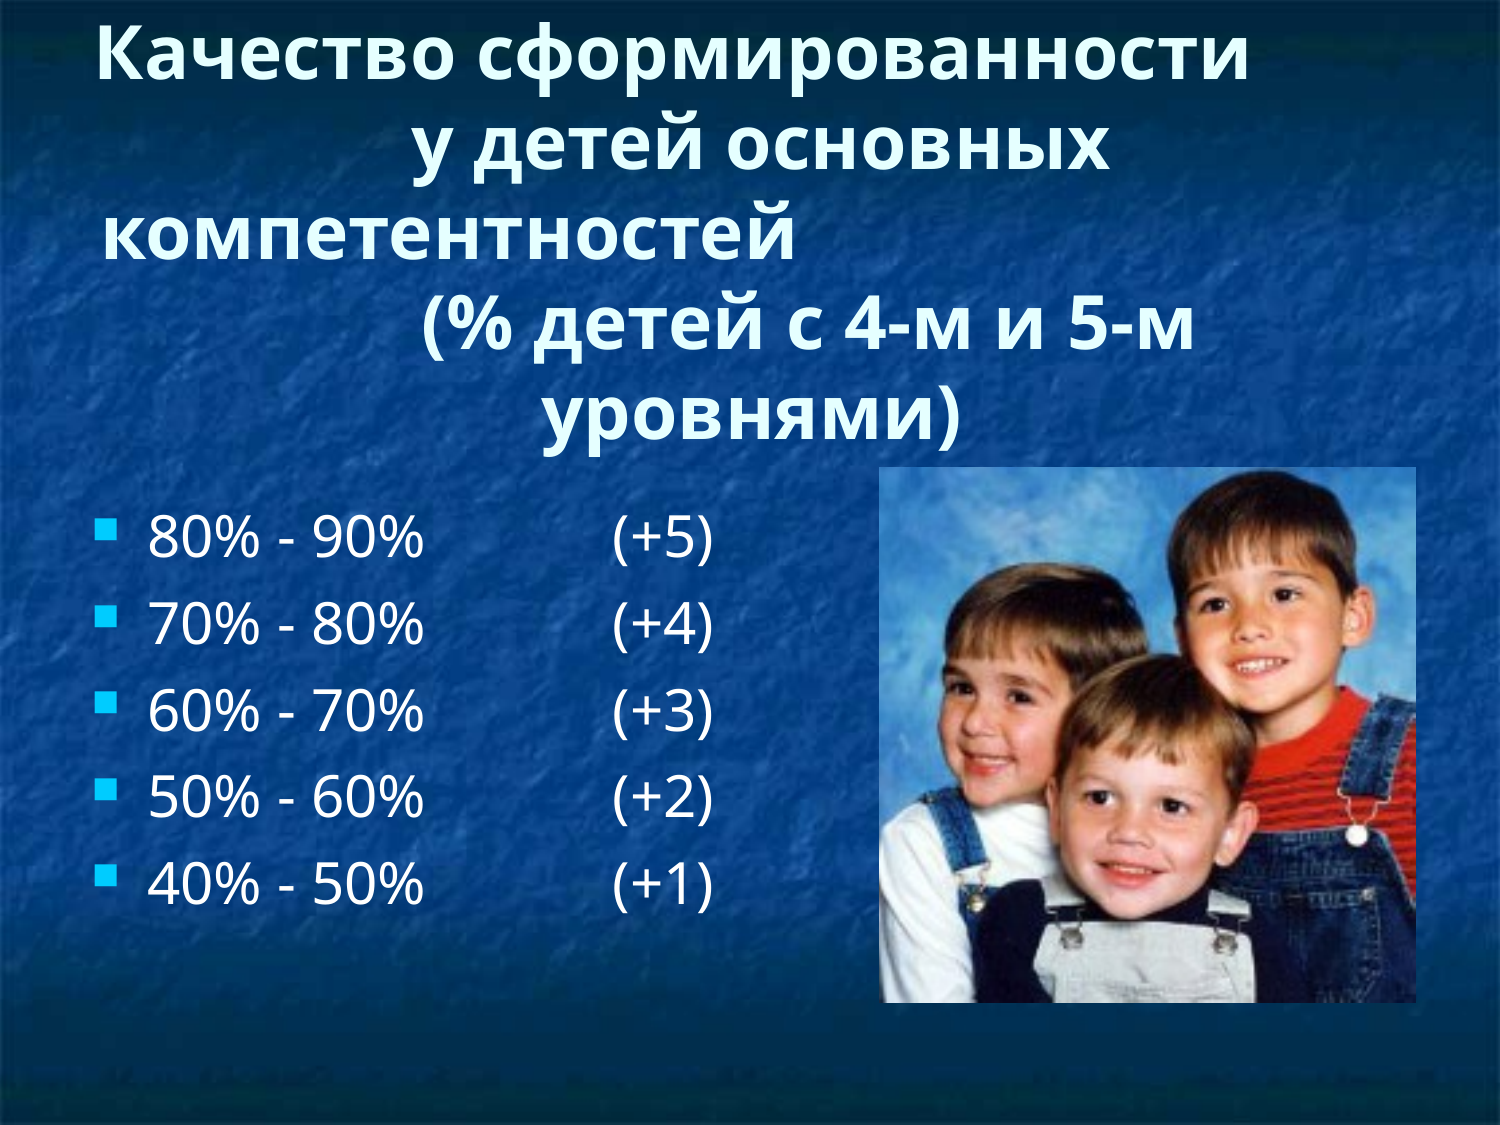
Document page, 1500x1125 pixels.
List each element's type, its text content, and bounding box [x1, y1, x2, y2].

picture [0, 0, 1500, 1125]
list 80% - 90% (+5) 70% - 80% (+4) 60% - 70% (+3) 50% - 60% (+2) 40% - 50% (+1) [76, 491, 762, 978]
title Качество сформированности у детей основных компетентностей (% детей с 4-м и 5-м уровнями) [76, 42, 1427, 417]
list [879, 467, 1416, 1004]
